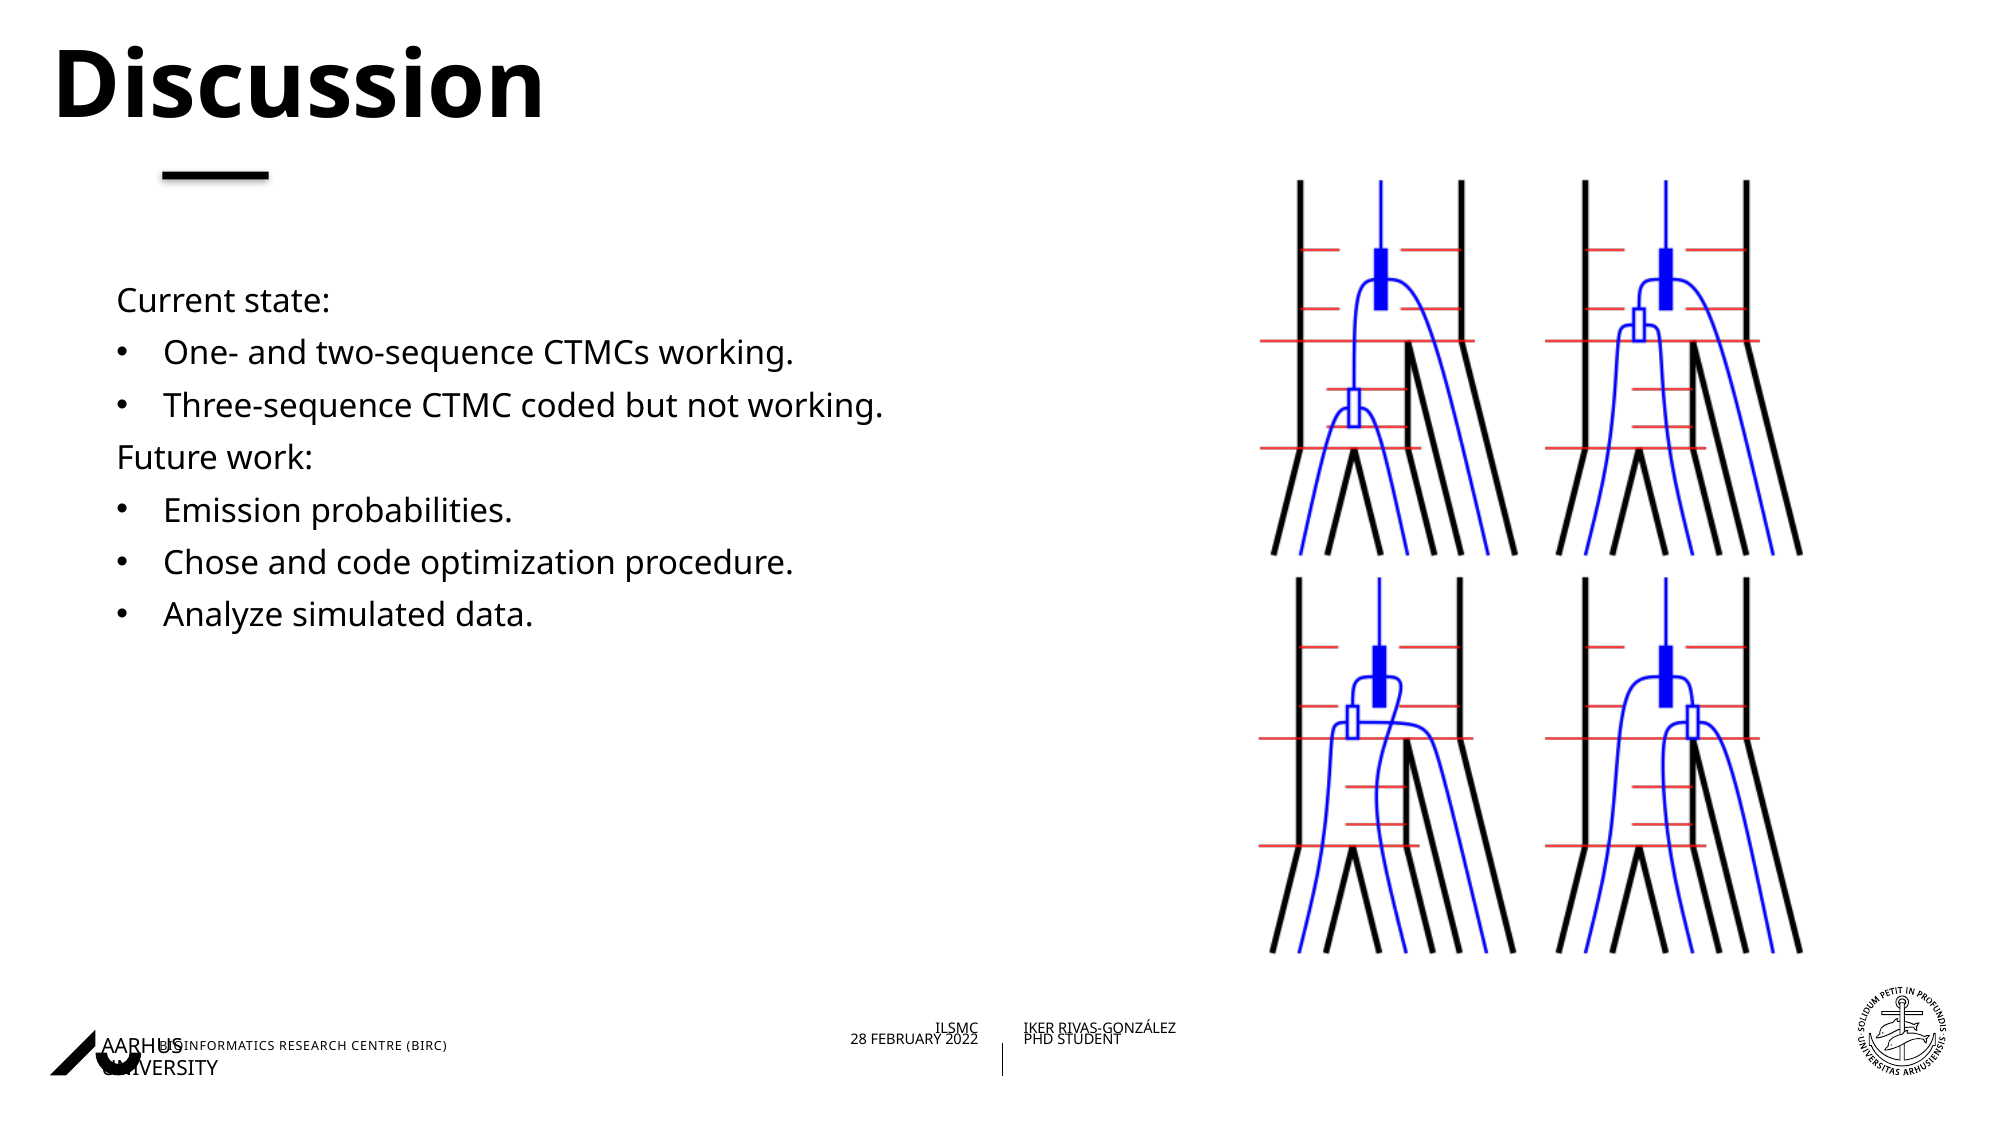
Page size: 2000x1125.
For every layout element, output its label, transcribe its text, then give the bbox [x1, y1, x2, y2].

text_box Current state: One- and two-sequence CTMCs working. Three-sequence CTMC coded but not working. Future work: Emission probabilities. Chose and code optimization procedure. Analyze simulated data. [116, 278, 886, 634]
title Discussion [51, 37, 1948, 162]
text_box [1124, 99, 1948, 1034]
